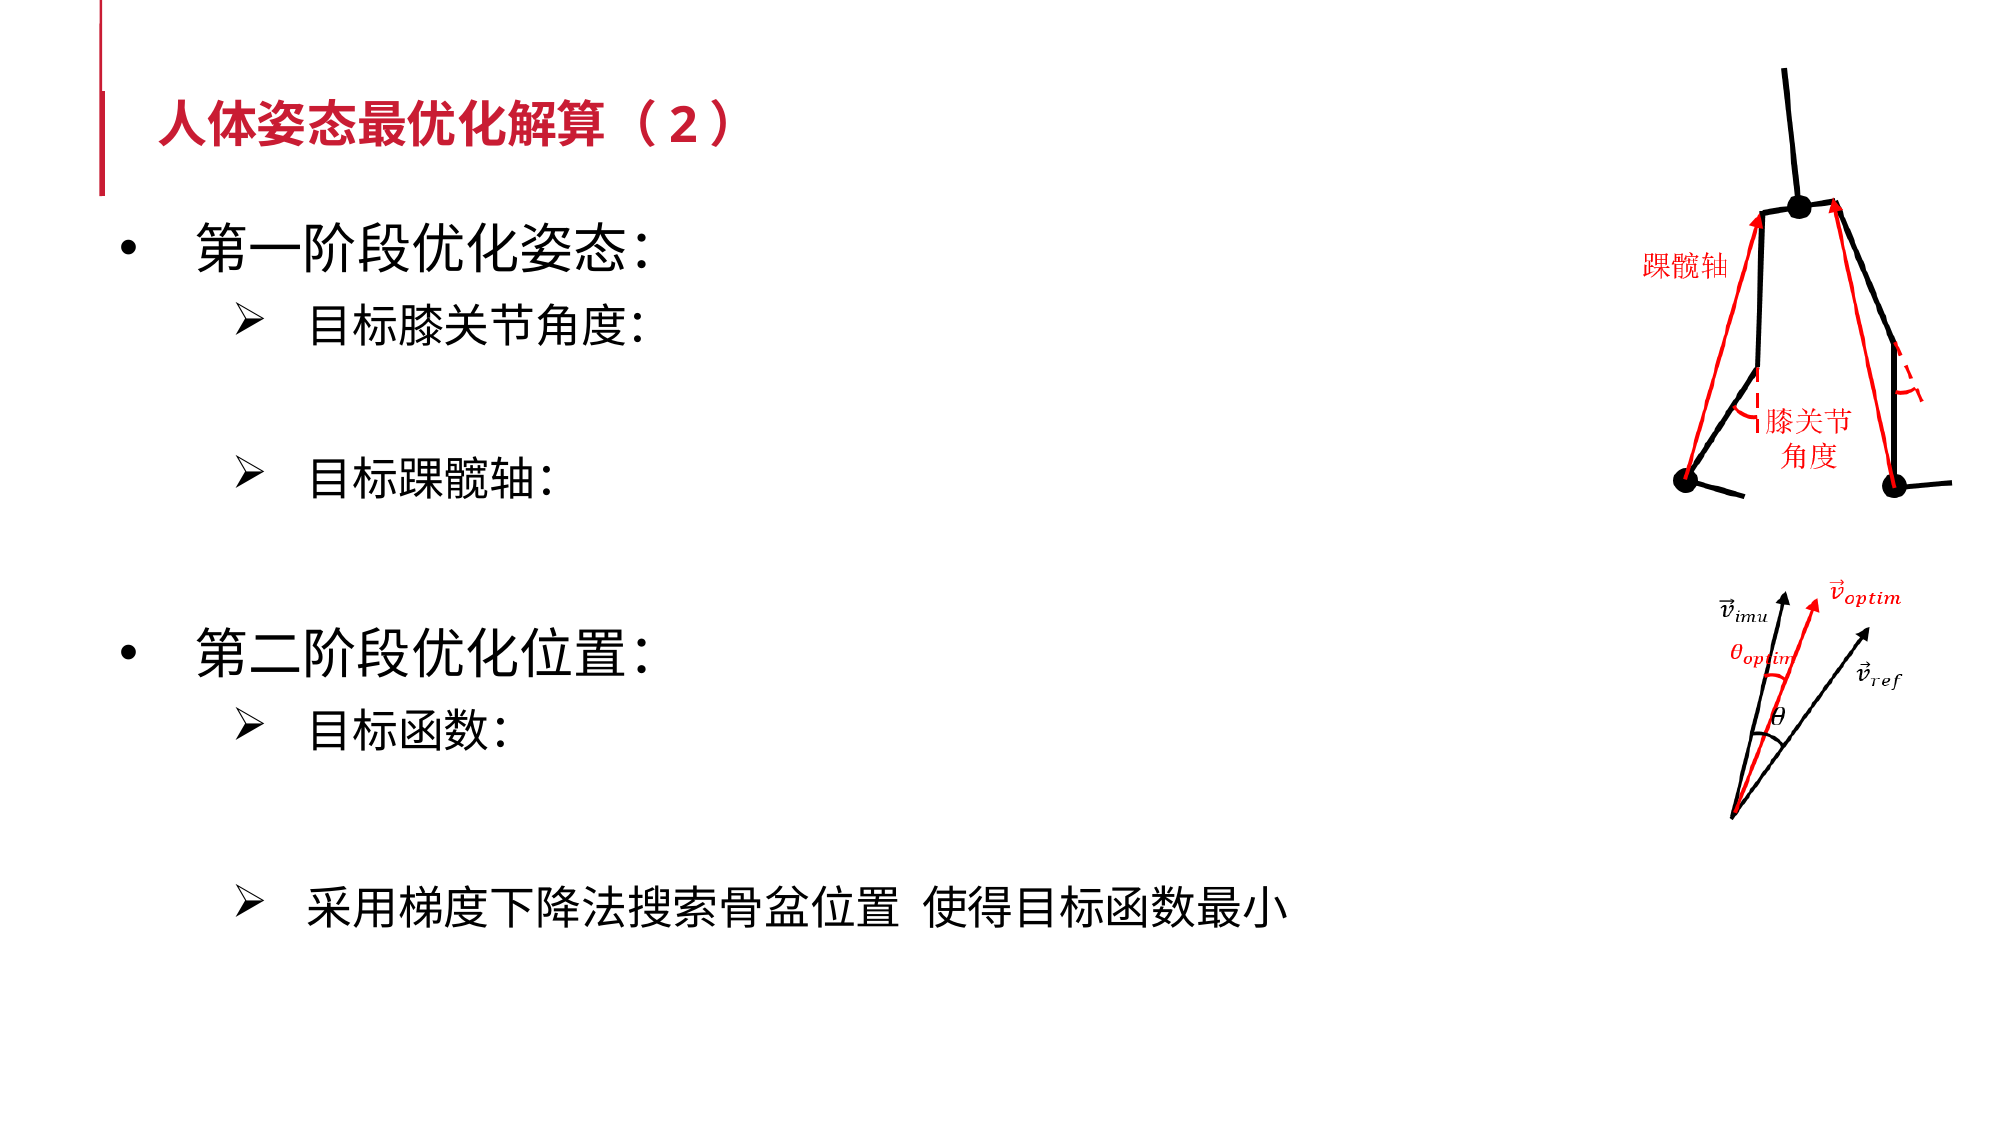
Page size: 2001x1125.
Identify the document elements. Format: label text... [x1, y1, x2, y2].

picture [1697, 565, 1926, 827]
title 人体姿态最优化解算（2） [142, 86, 1618, 166]
picture [1618, 57, 1973, 507]
